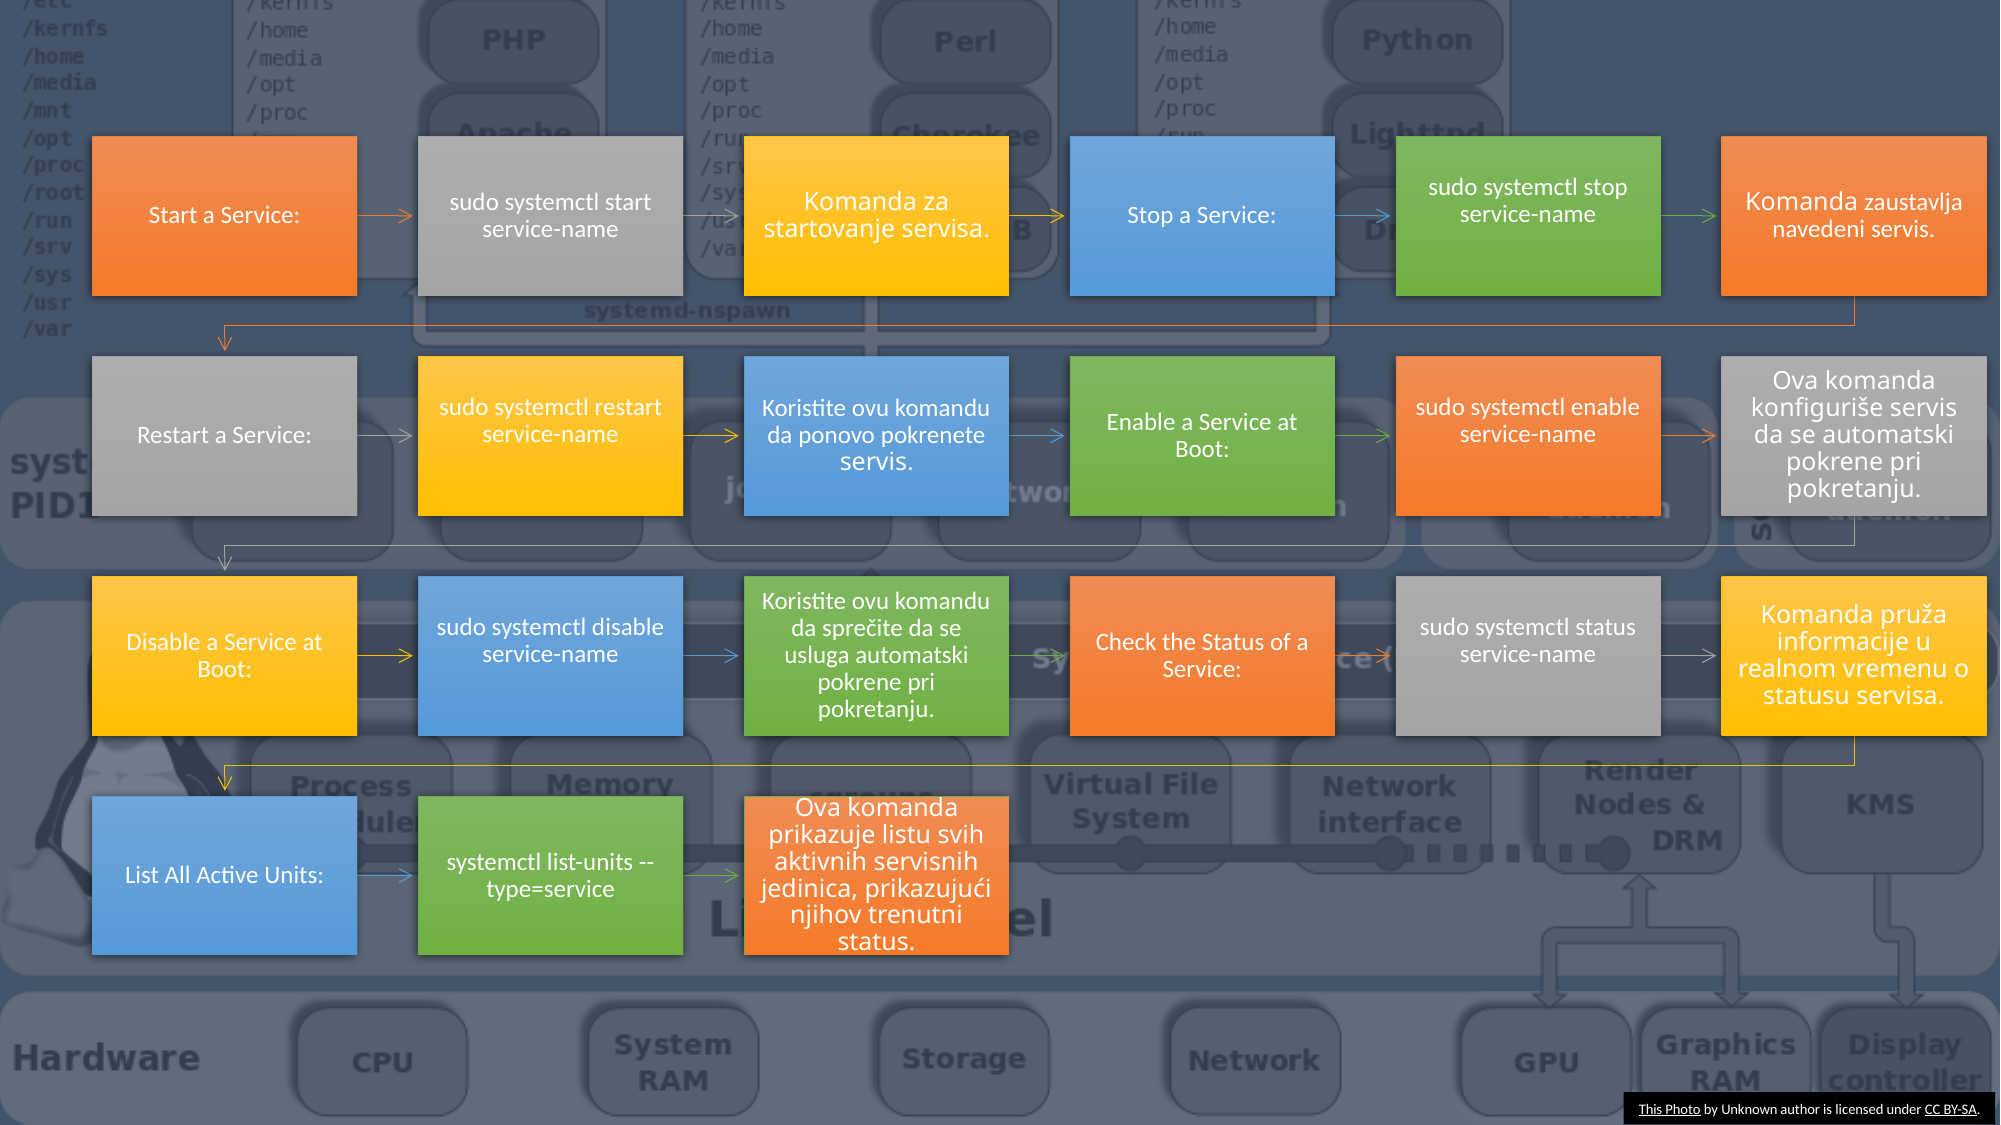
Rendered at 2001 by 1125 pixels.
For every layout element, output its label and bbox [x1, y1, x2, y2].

picture [0, 0, 2000, 1125]
list [90, 45, 1989, 1046]
